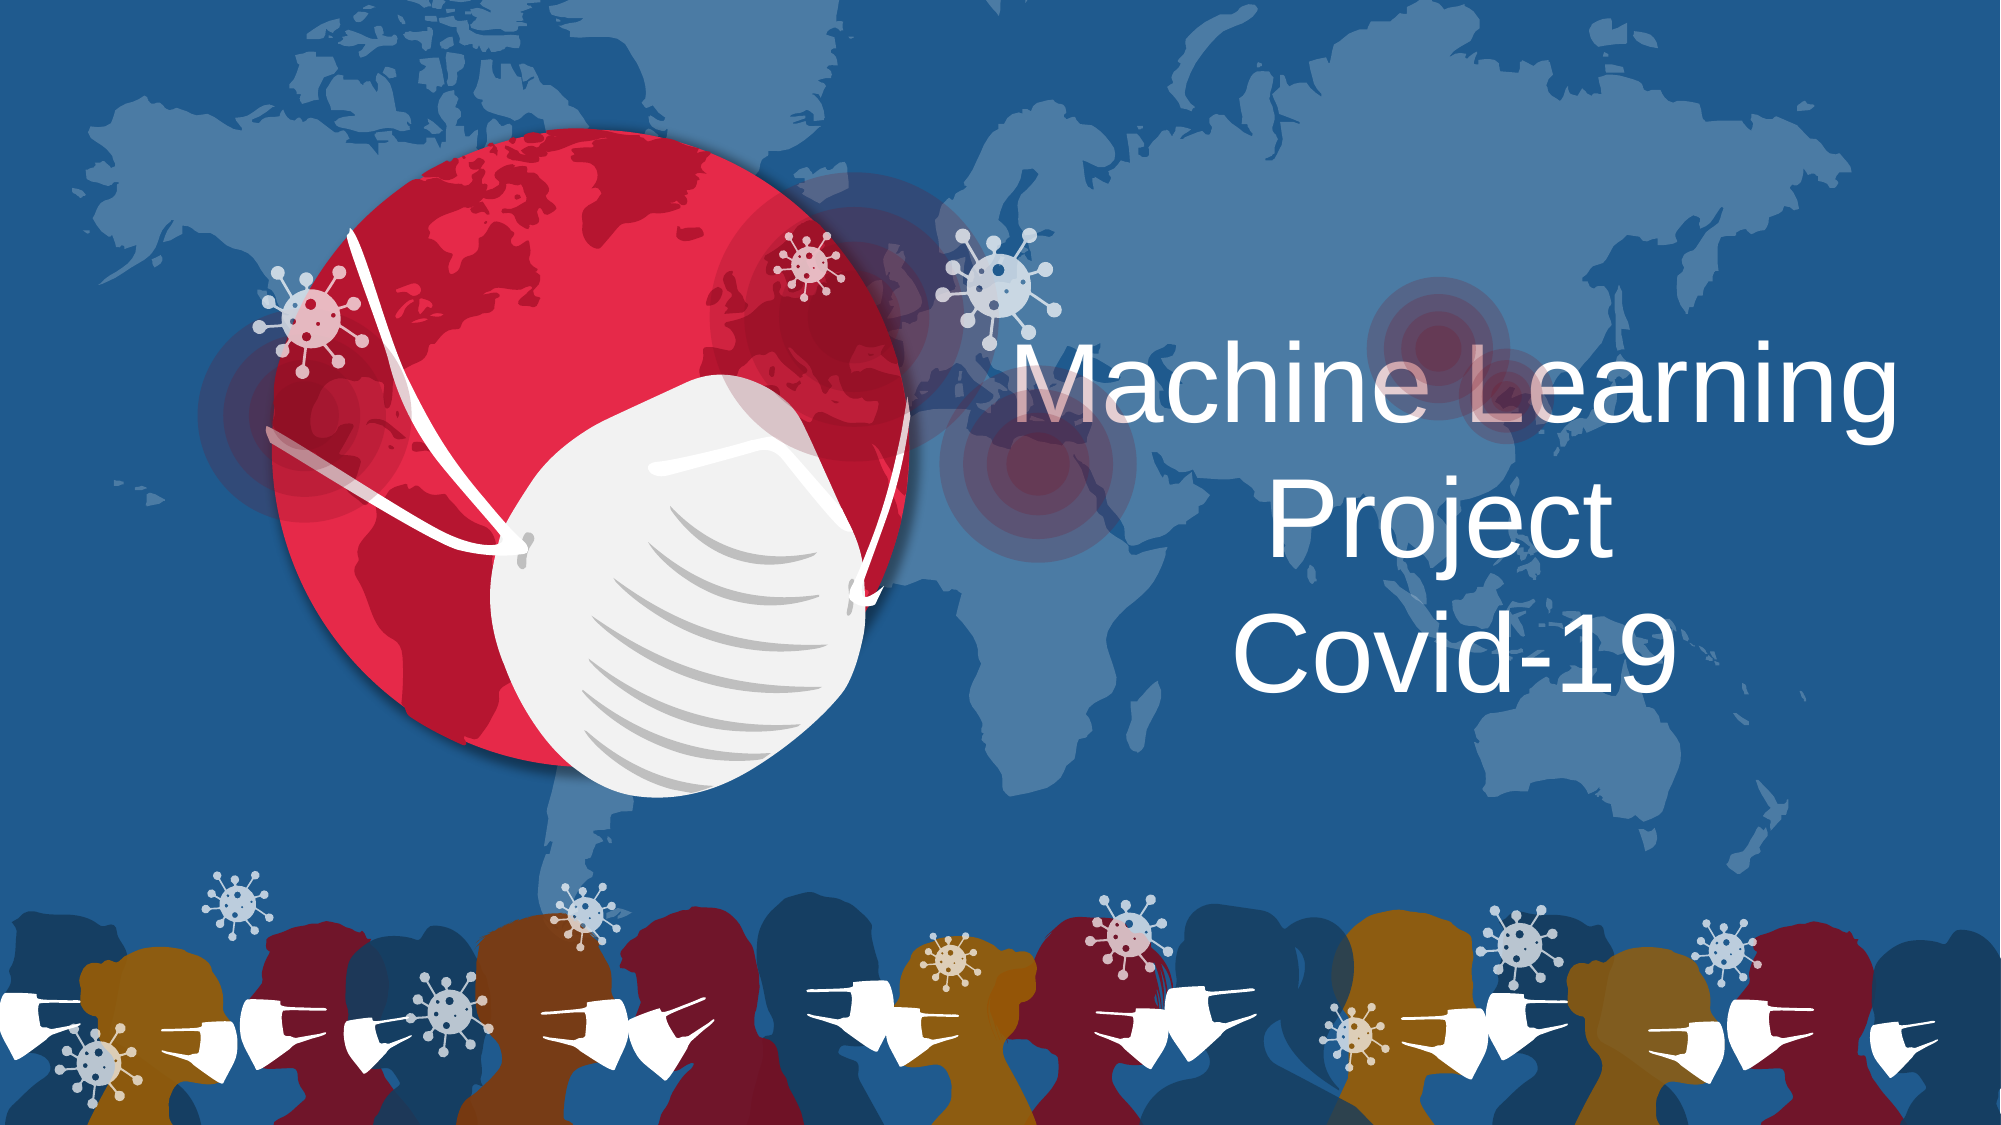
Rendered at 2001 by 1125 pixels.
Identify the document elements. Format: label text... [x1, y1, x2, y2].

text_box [1366, 276, 1511, 421]
text_box [261, 295, 270, 308]
text_box [549, 882, 621, 952]
text_box [1084, 894, 1174, 981]
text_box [270, 128, 910, 802]
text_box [197, 308, 412, 523]
text_box Machine Learning Project Covid-19 [959, 302, 1951, 722]
text_box [201, 870, 274, 942]
text_box [919, 932, 982, 993]
text_box [405, 971, 494, 1058]
text_box [999, 227, 1062, 340]
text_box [709, 172, 999, 462]
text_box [939, 365, 1137, 563]
text_box [54, 1023, 143, 1109]
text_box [1458, 348, 1555, 445]
text_box [1318, 1002, 1390, 1072]
text_box [1691, 918, 1762, 988]
text_box [1475, 904, 1564, 991]
